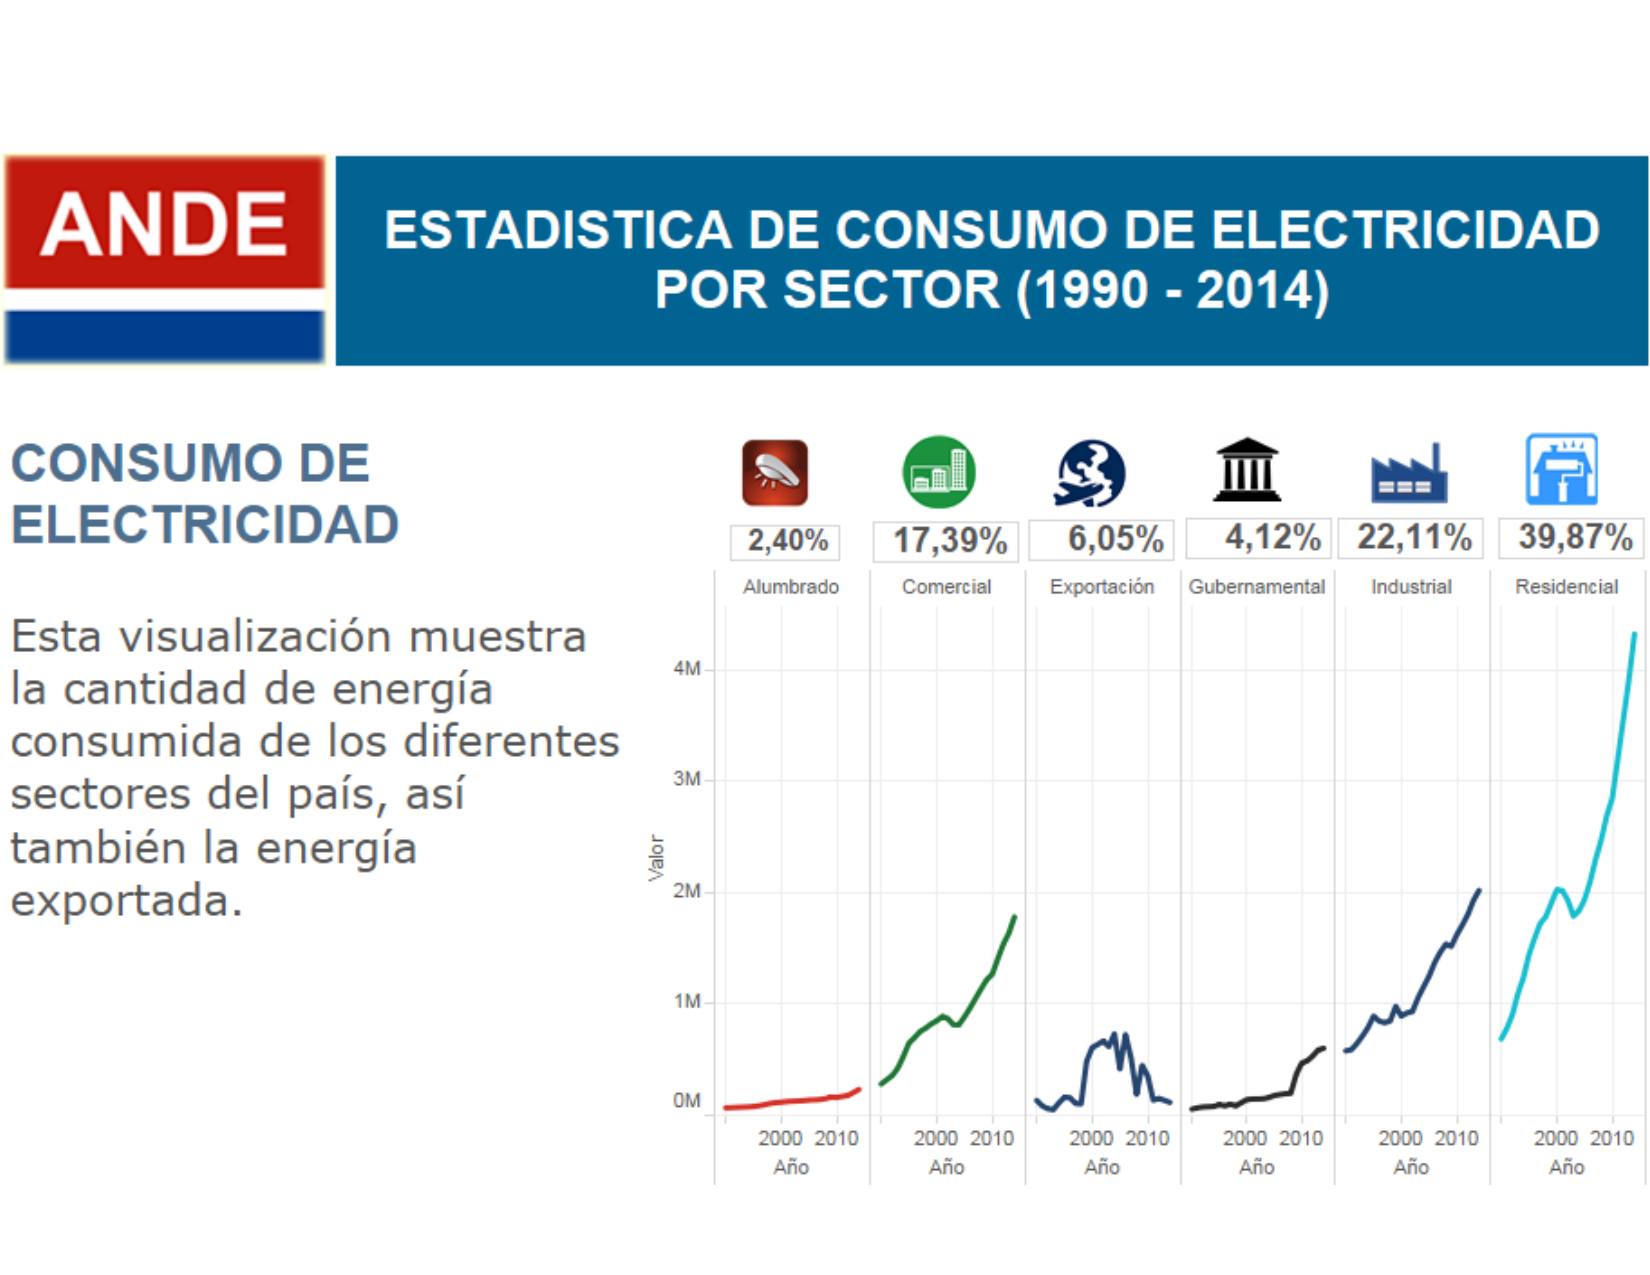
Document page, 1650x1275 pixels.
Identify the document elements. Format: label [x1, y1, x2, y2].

picture [0, 151, 1650, 1189]
